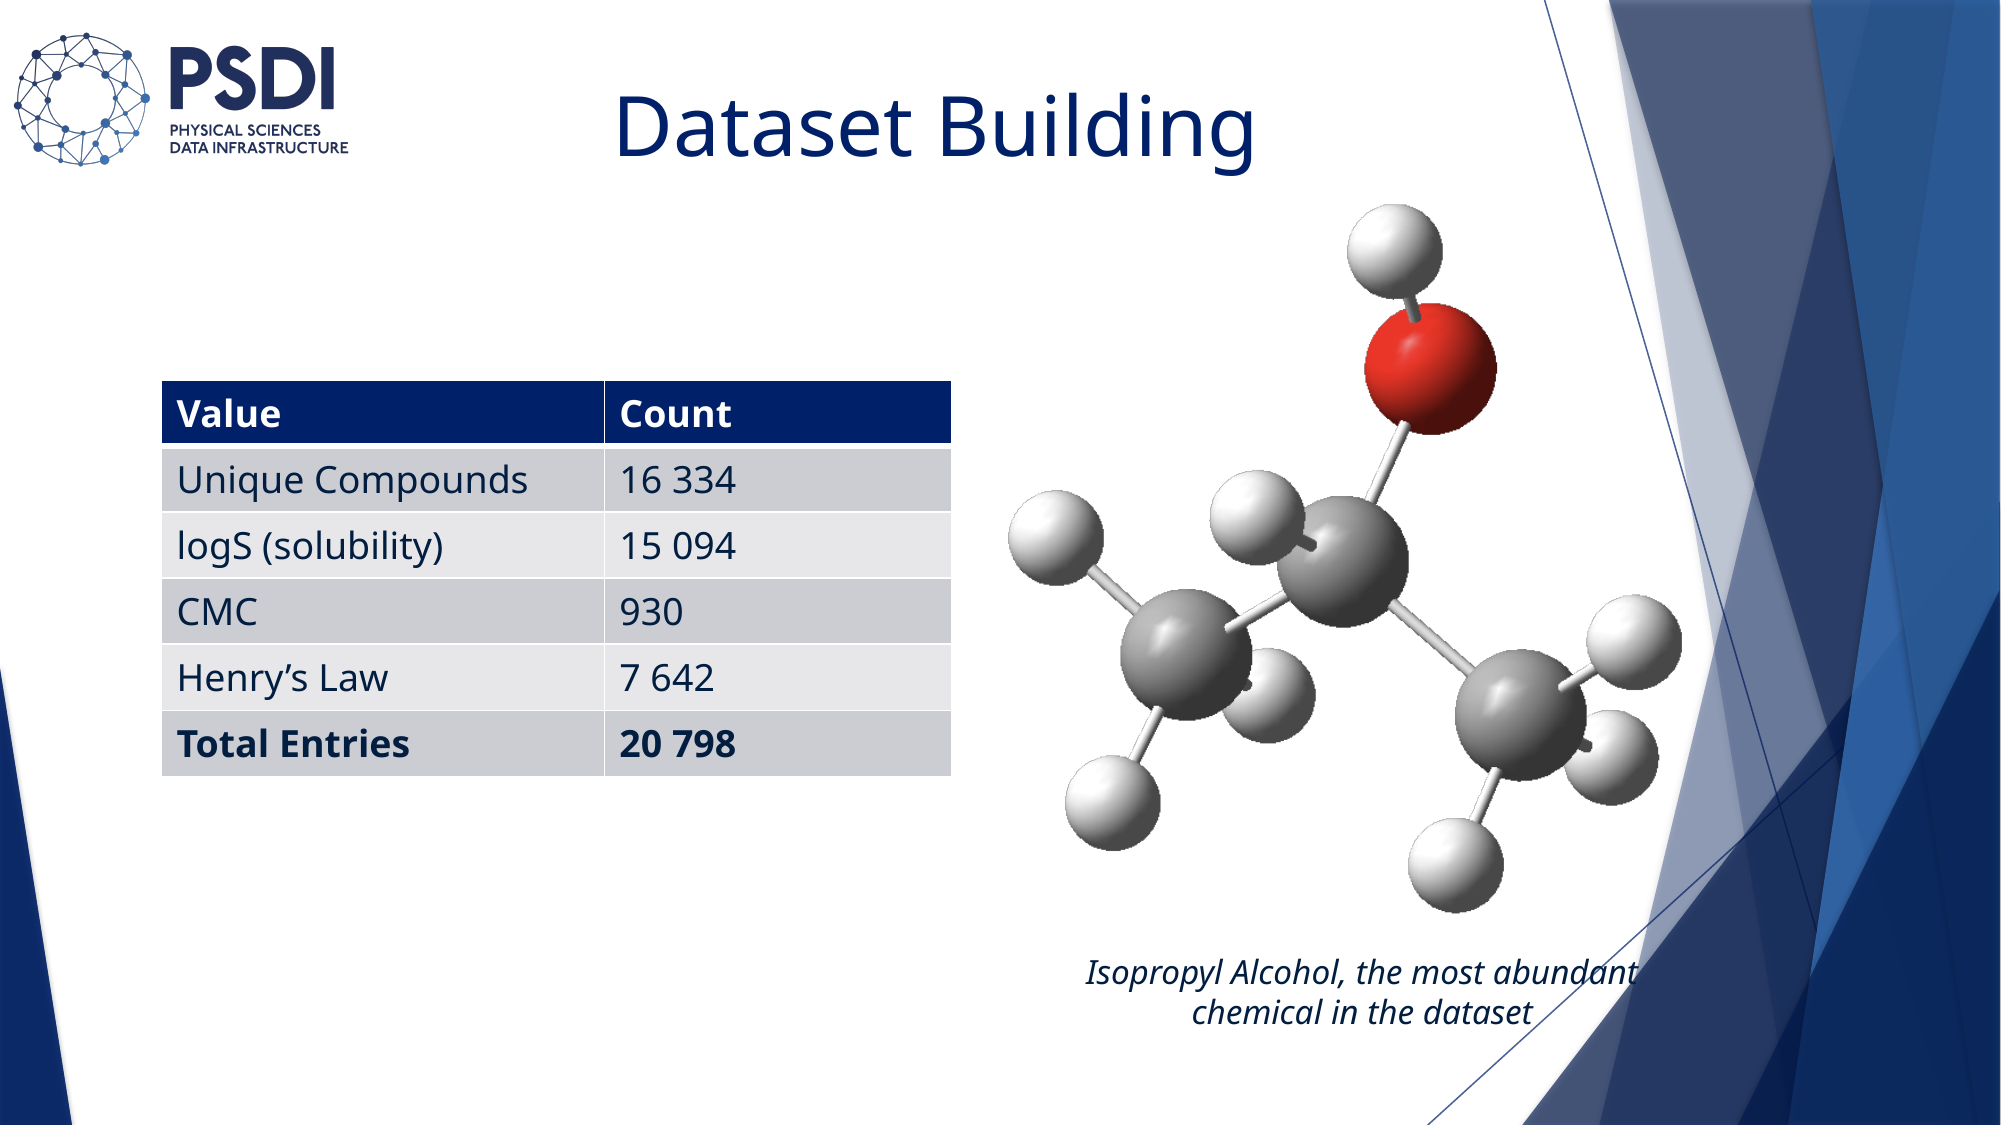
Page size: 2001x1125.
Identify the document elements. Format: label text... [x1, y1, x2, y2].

table_cell Henry’s Law [162, 645, 604, 710]
table_header Count [605, 381, 951, 443]
table_cell 20 798 [605, 711, 951, 776]
table_cell 7 642 [605, 645, 951, 710]
table_cell logS (solubility) [162, 513, 604, 577]
text_box Isopropyl Alcohol, the most abundant chemical in the dataset [1060, 954, 1665, 1039]
table_header Value [162, 381, 604, 443]
table_cell CMC [162, 579, 604, 643]
table_cell Total Entries [162, 711, 604, 776]
picture [12, 32, 350, 167]
table_cell 15 094 [605, 513, 951, 577]
table_cell Unique Compounds [162, 449, 604, 511]
table_cell 930 [605, 579, 951, 643]
picture [986, 180, 1726, 945]
table_cell 16 334 [605, 449, 951, 511]
title Dataset Building [351, 65, 1522, 214]
